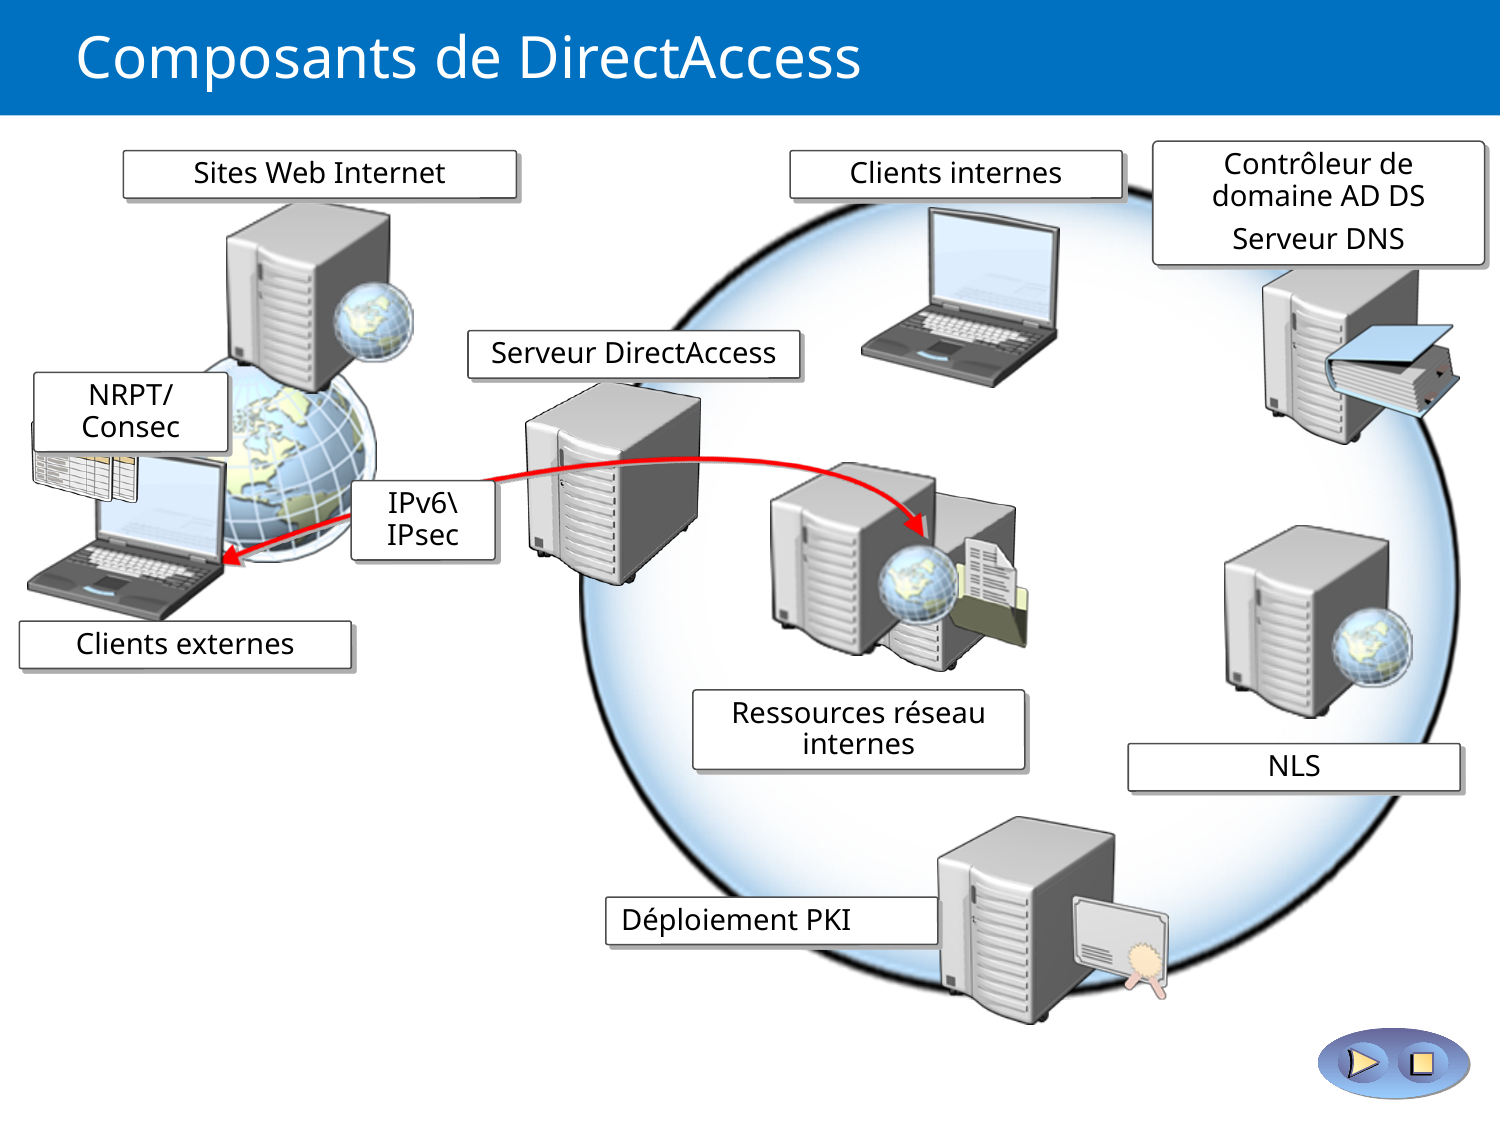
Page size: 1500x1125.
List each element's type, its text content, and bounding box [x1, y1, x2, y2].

text_box Sites Web Internet [123, 150, 517, 199]
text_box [467, 314, 801, 400]
picture [579, 174, 789, 314]
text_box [19, 371, 352, 670]
text_box Contrôleur de domaine AD DS Serveur DNS [1152, 141, 1485, 265]
title Composants de DirectAccess [75, 0, 1351, 122]
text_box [1127, 525, 1461, 792]
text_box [931, 462, 1032, 672]
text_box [1397, 1042, 1449, 1084]
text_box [1317, 1027, 1469, 1098]
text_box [789, 150, 1123, 388]
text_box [605, 816, 1169, 1026]
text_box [217, 401, 927, 701]
picture [162, 199, 414, 401]
picture [252, 174, 1461, 1001]
